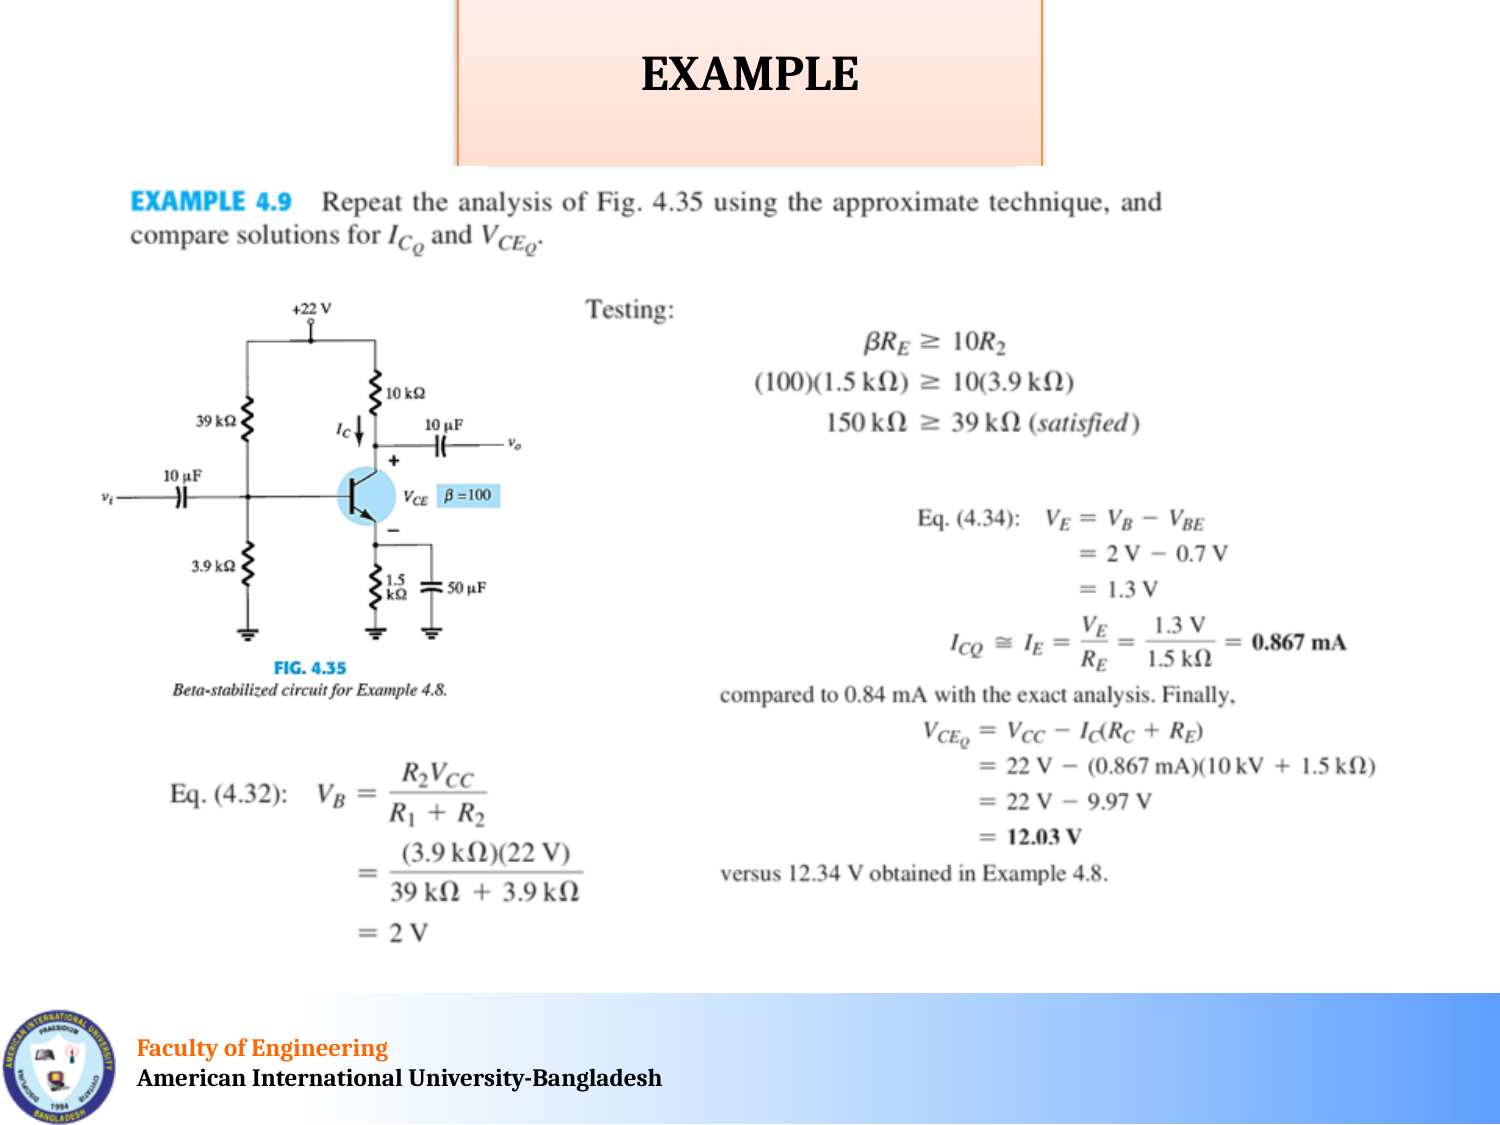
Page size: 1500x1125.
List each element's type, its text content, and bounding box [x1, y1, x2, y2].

picture [0, 1007, 119, 1125]
title EXAMPLE [457, 0, 1043, 164]
picture [99, 166, 1401, 959]
